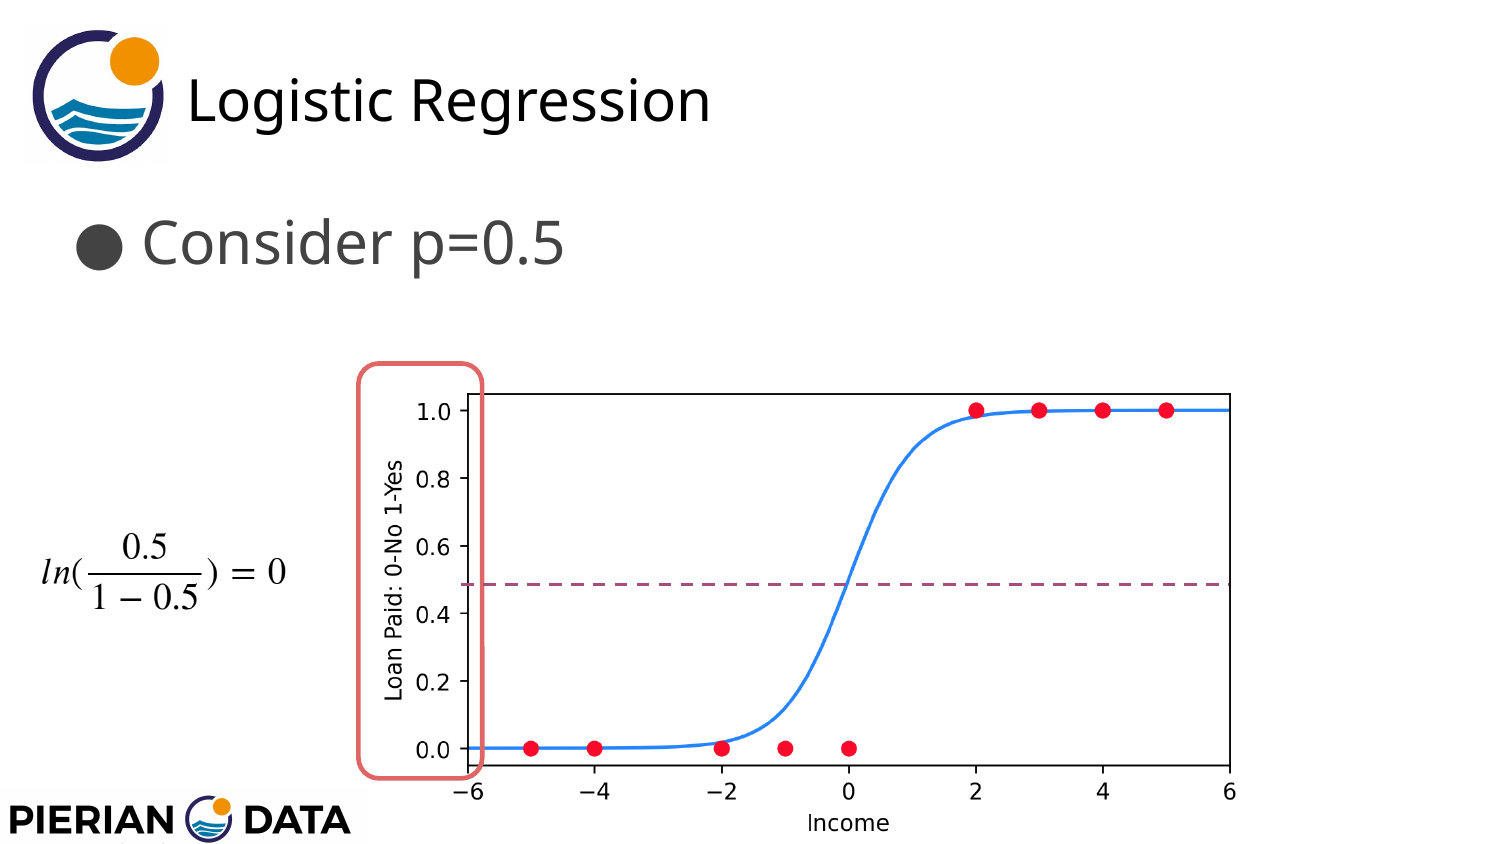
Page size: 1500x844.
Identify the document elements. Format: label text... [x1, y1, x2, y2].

picture [24, 24, 172, 167]
picture [0, 377, 1253, 844]
picture [29, 512, 294, 624]
title Logistic Regression [176, 48, 1449, 143]
list Consider p=0.5 [51, 189, 1476, 668]
text_box [358, 363, 481, 770]
